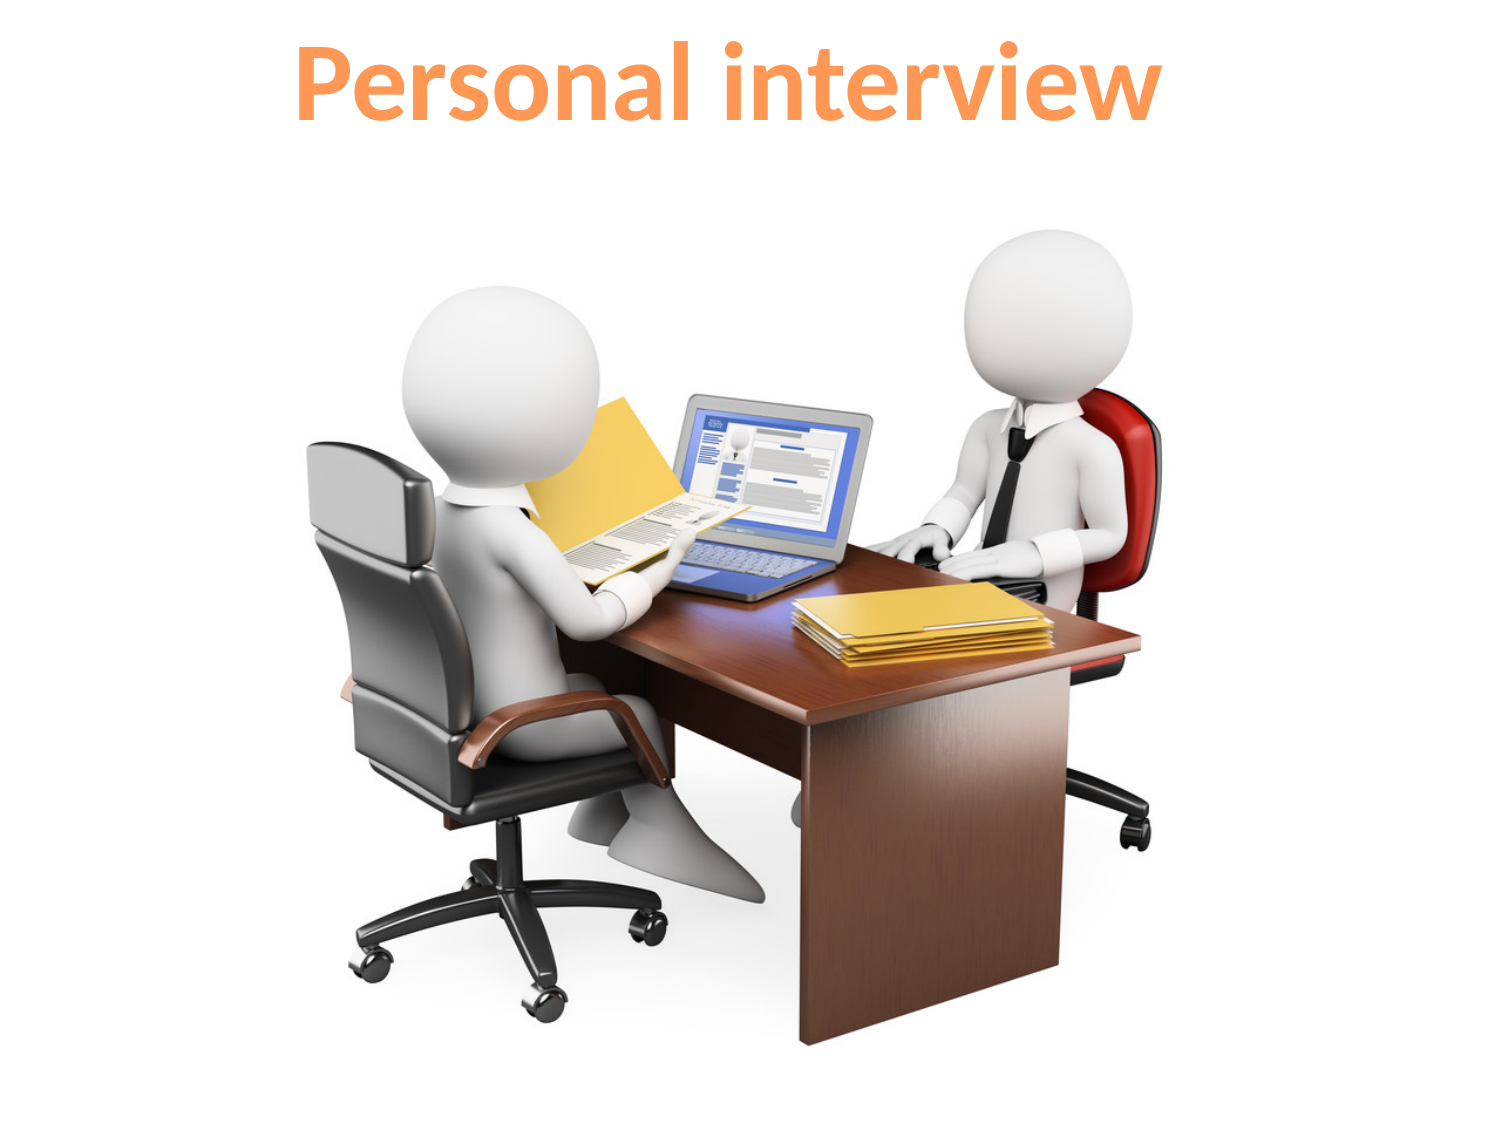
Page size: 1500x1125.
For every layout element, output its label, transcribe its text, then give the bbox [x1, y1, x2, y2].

picture [271, 210, 1209, 1055]
text_box Personal interview [278, 0, 1180, 150]
